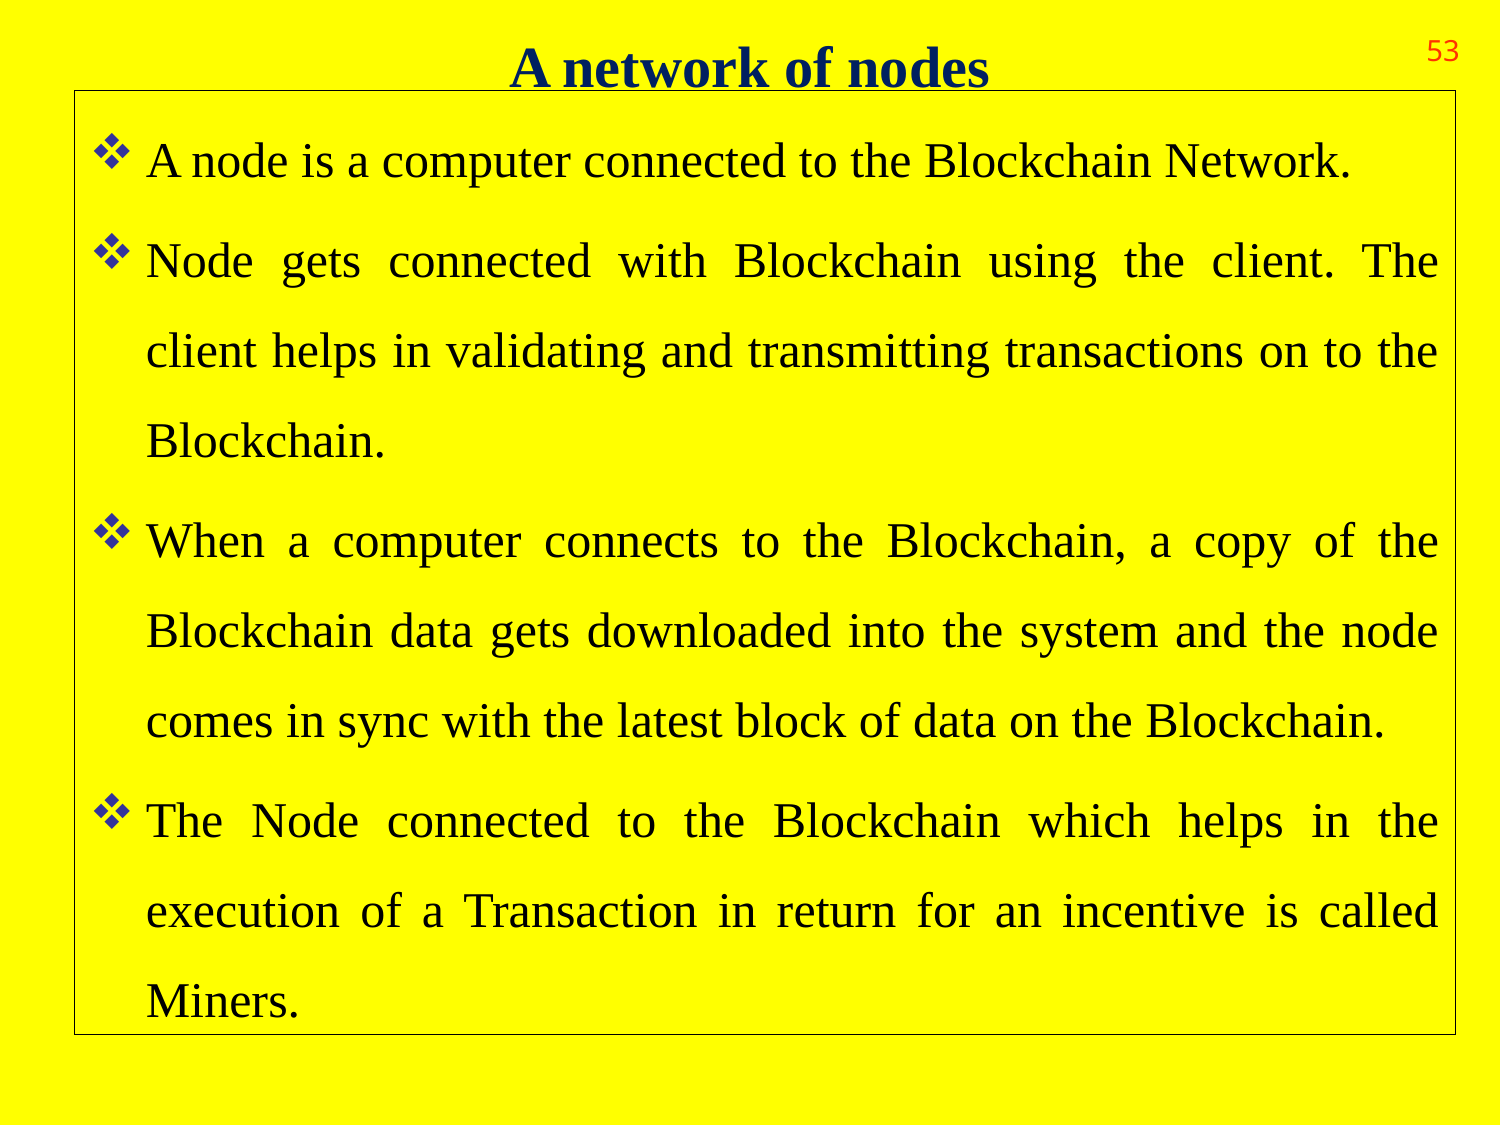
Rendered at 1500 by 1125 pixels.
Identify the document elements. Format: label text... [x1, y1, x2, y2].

list A node is a computer connected to the Blockchain Network. Node gets connected with Blockchain using the client. The client helps in validating and transmitting transactions on to the Blockchain. When a computer connects to the Blockchain, a copy of the Blockchain data gets downloaded into the system and the node comes in sync with the latest block of data on the Blockchain. The Node connected to the Blockchain which helps in the execution of a Transaction in return for an incentive is called Miners. [74, 90, 1456, 1035]
slide_number 53 [1124, 24, 1476, 104]
title A network of nodes [75, 24, 1124, 90]
